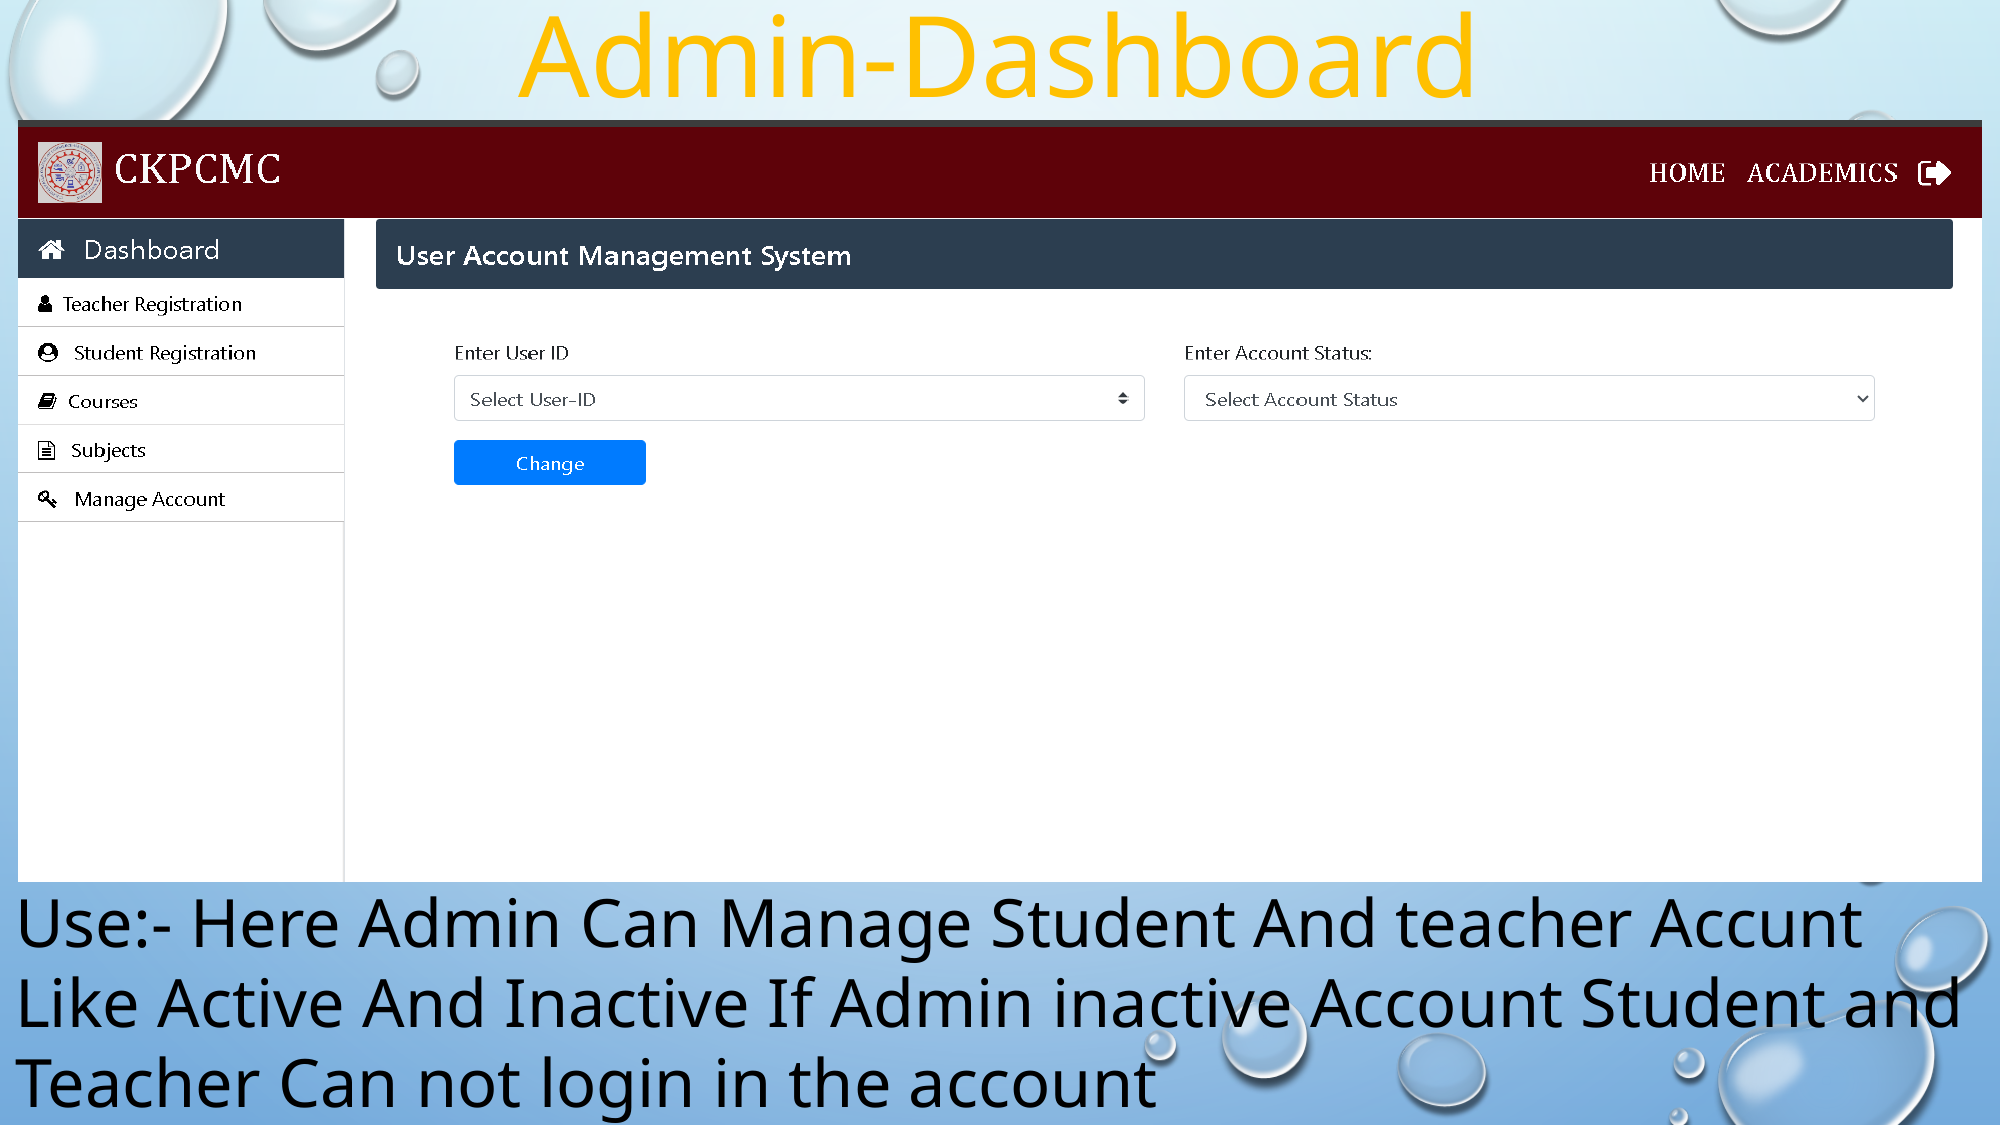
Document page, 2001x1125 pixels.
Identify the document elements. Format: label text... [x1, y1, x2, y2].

picture [0, 0, 2000, 1125]
text_box Admin-Dashboard [454, 0, 1545, 120]
text_box Use:- Here Admin Can Manage Student And teacher Accunt Like Active And Inactive If Admin inactive Account Student and Teacher Can not login in the account [0, 873, 1982, 1125]
